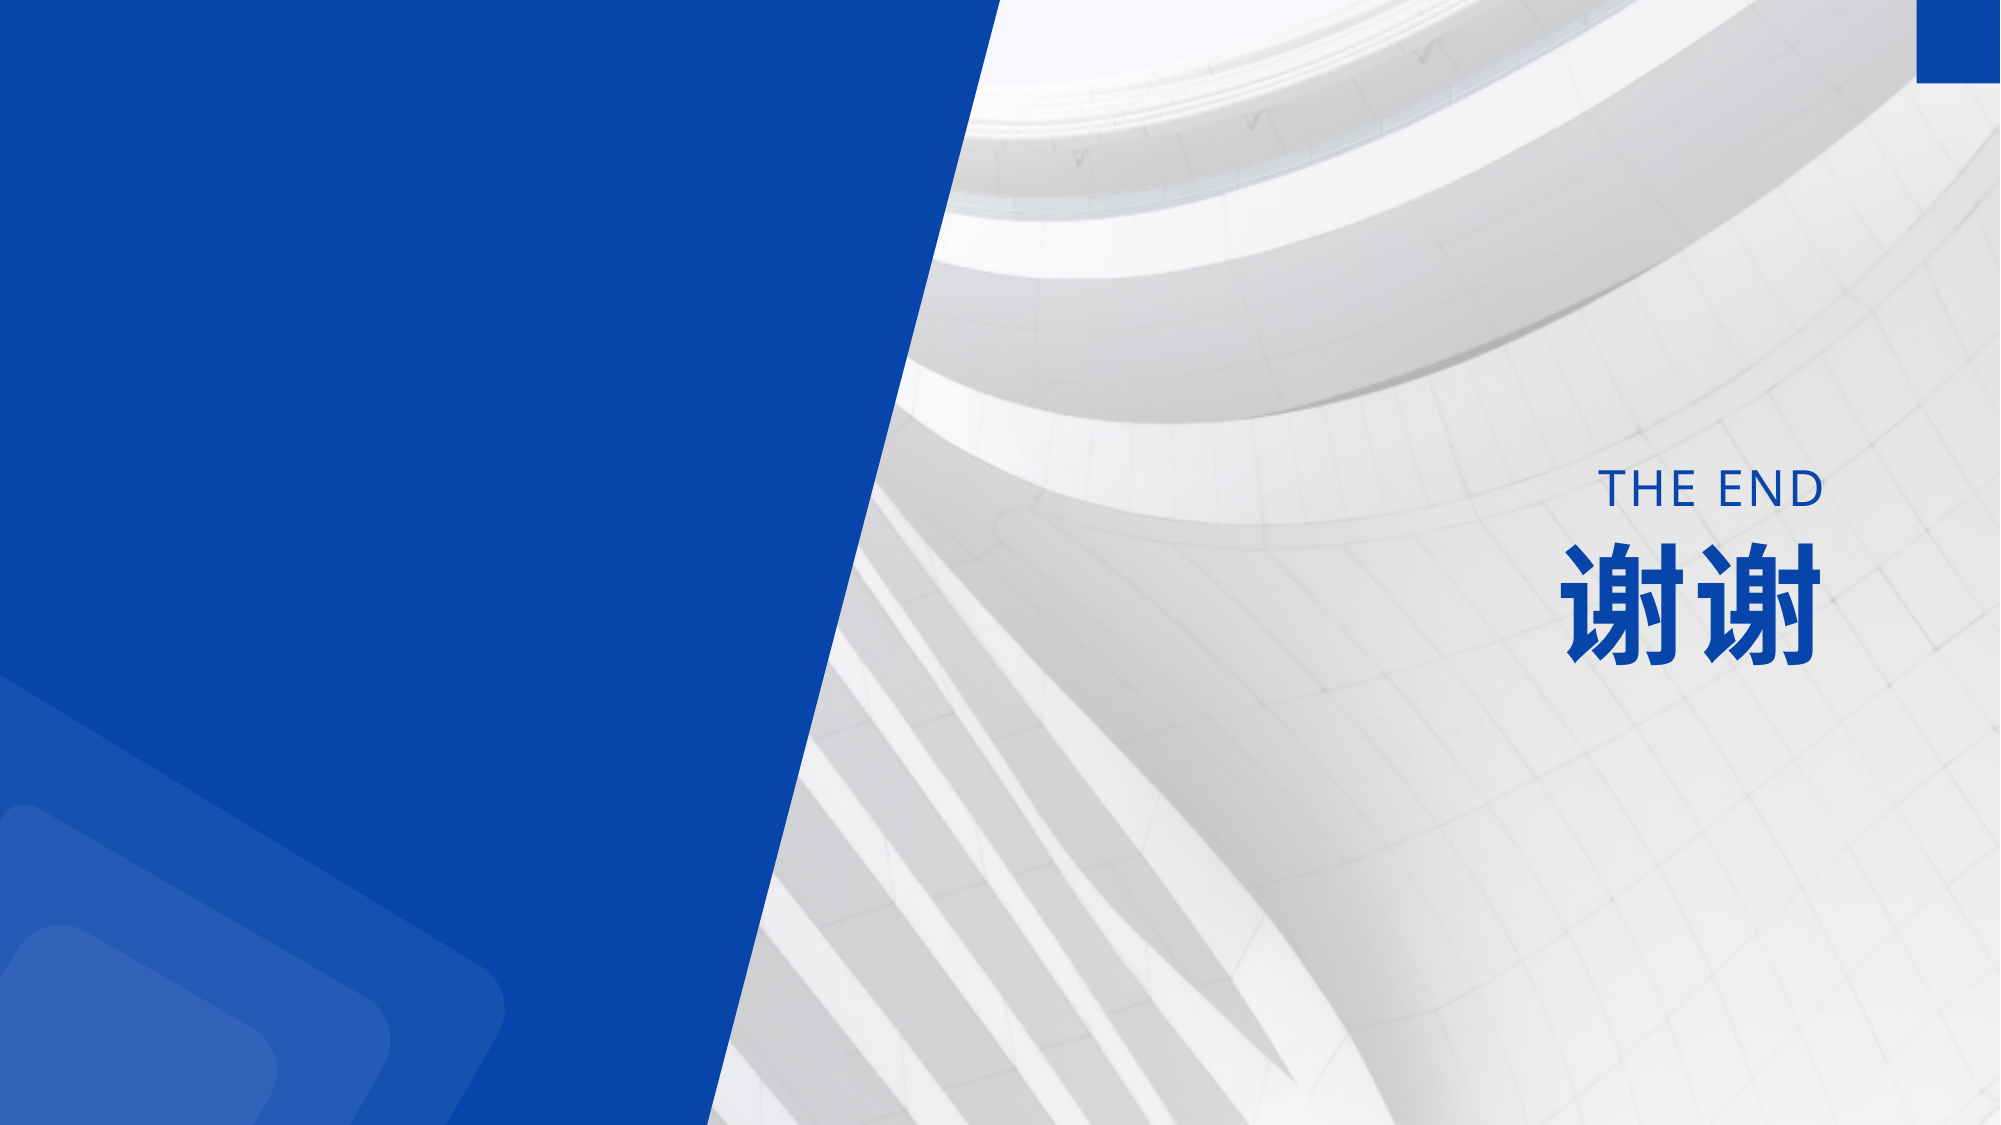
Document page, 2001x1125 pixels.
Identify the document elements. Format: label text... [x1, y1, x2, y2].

picture [708, 0, 2000, 1125]
subtitle THE END [1104, 441, 1825, 516]
title 谢谢 [1083, 516, 1825, 684]
